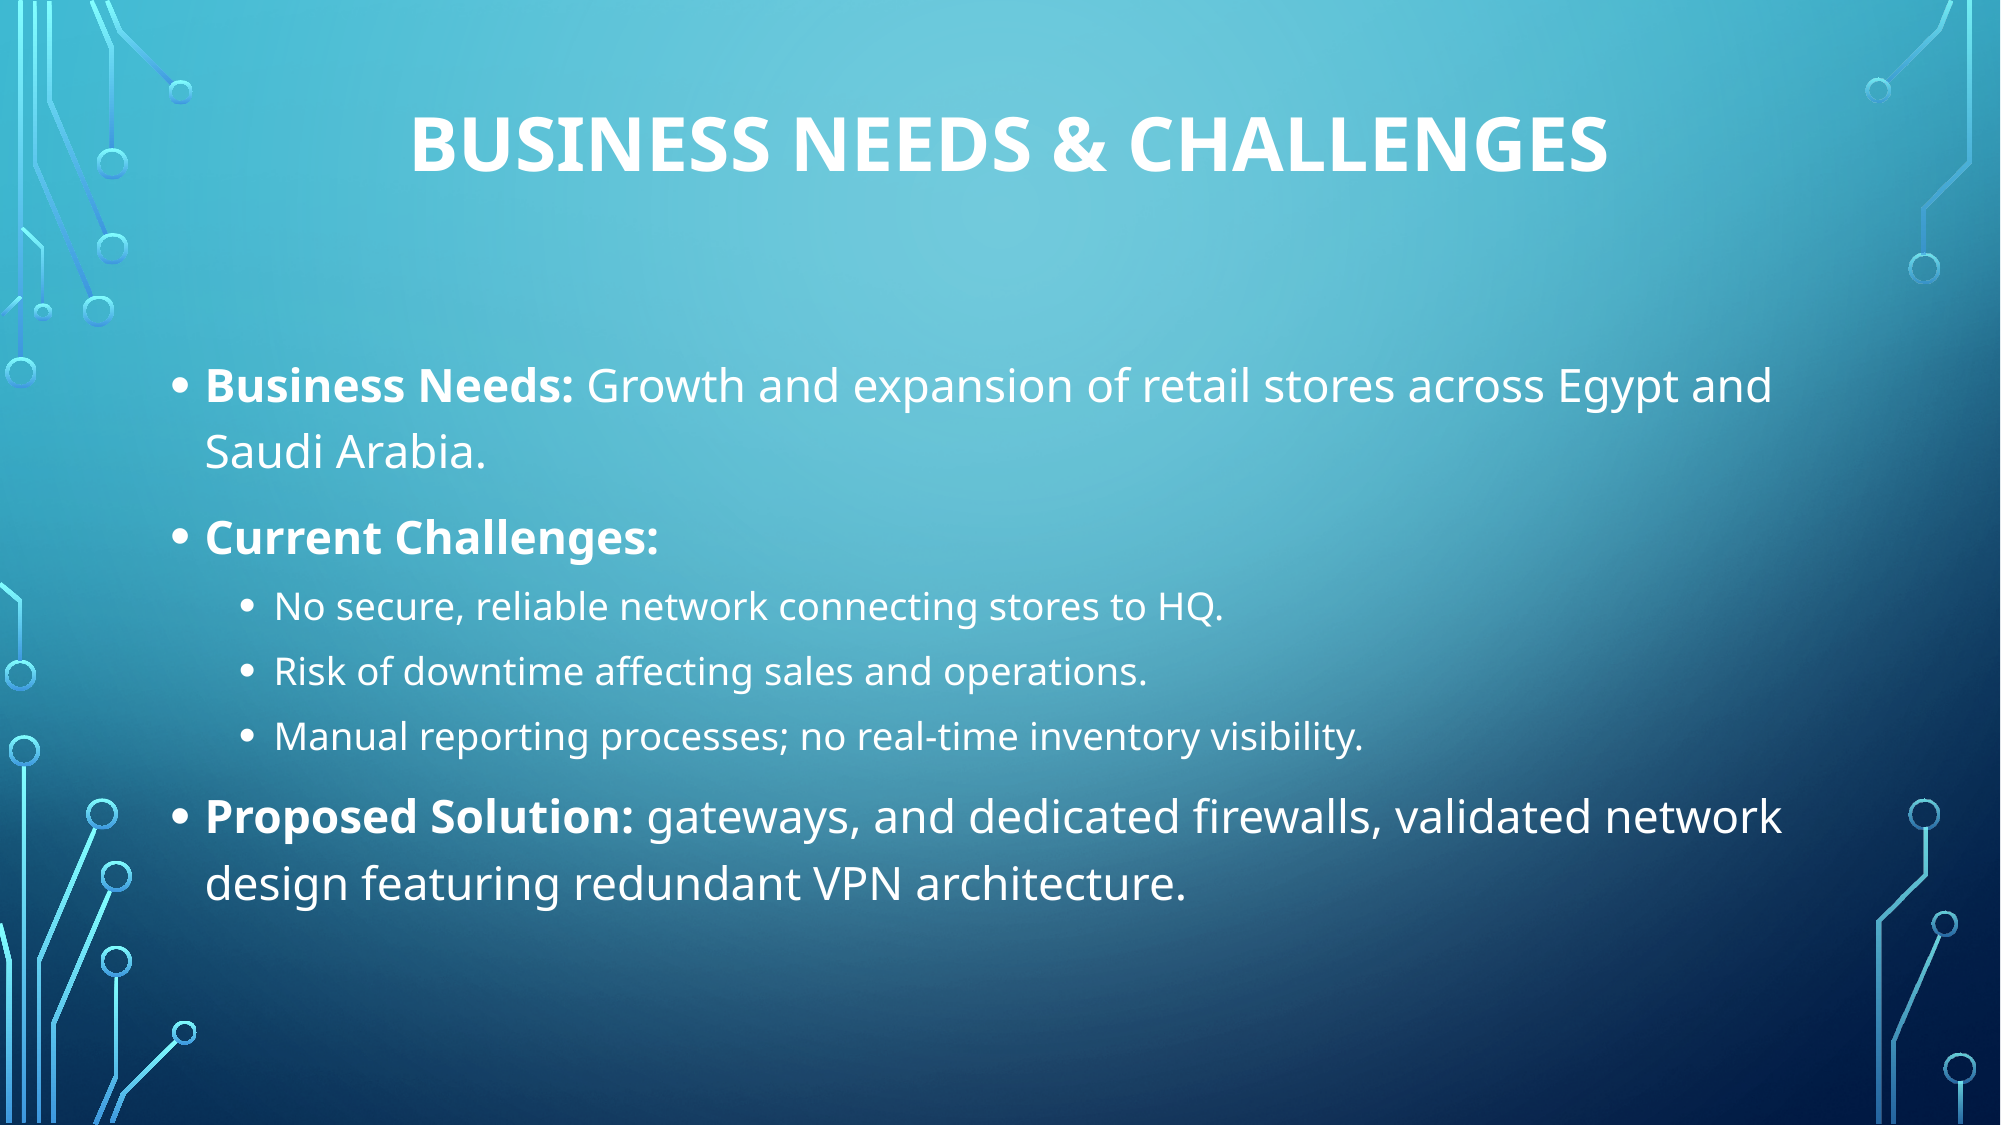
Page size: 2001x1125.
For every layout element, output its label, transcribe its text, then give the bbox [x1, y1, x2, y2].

title Business Needs & Challenges [393, 26, 1702, 269]
list Business Needs: Growth and expansion of retail stores across Egypt and Saudi Arabia. Current Challenges: No secure, reliable network connecting stores to HQ. Risk of downtime affecting sales and operations. Manual reporting processes; no real-time inventory visibility. Proposed Solution: gateways, and dedicated firewalls, validated network design featuring redundant VPN architecture. [155, 338, 1845, 920]
